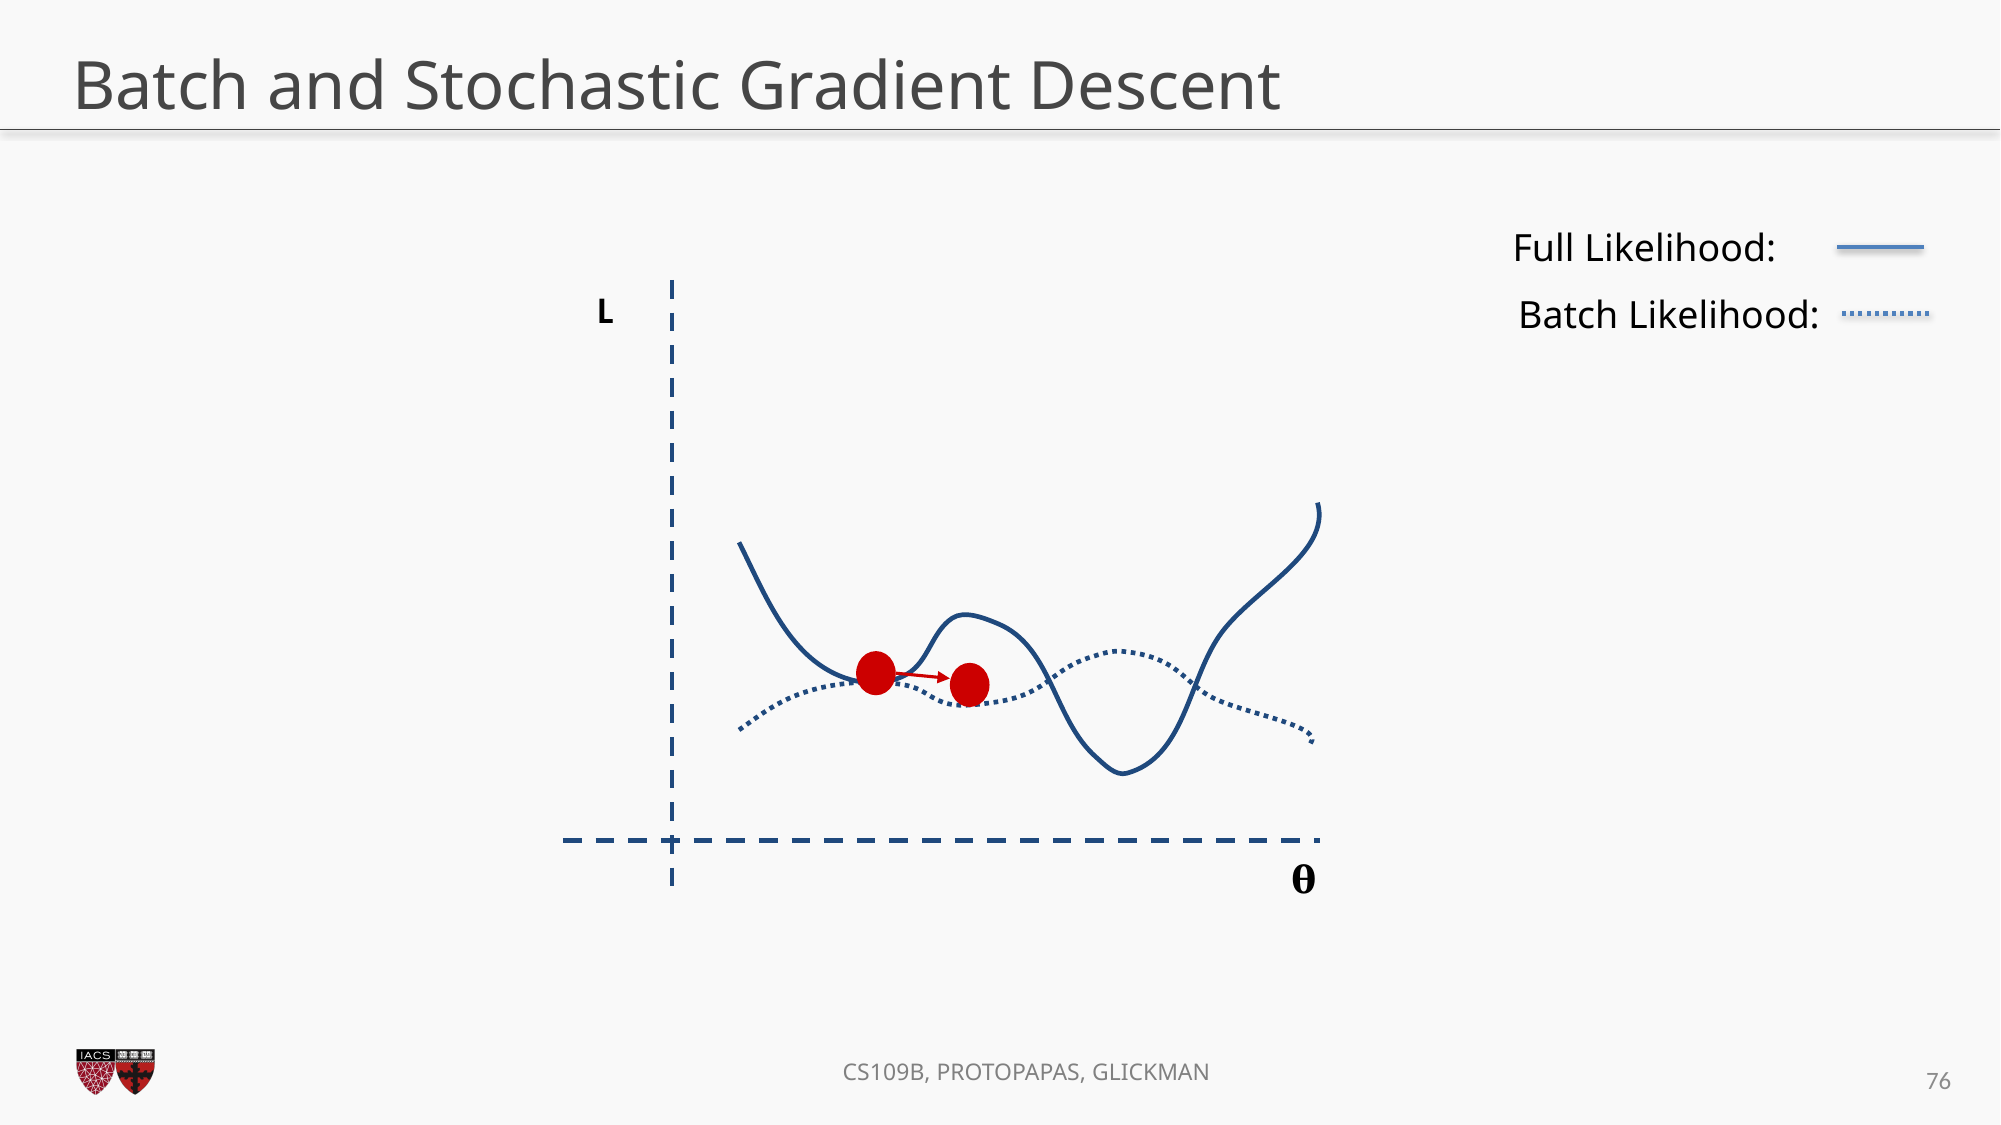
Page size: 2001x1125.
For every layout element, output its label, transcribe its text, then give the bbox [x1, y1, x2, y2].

picture [75, 1049, 155, 1095]
title Batch and Stochastic Gradient Descent [57, 35, 1943, 162]
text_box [562, 270, 1365, 946]
slide_number 76 [1500, 1050, 1967, 1110]
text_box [895, 672, 951, 679]
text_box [1499, 216, 1930, 345]
